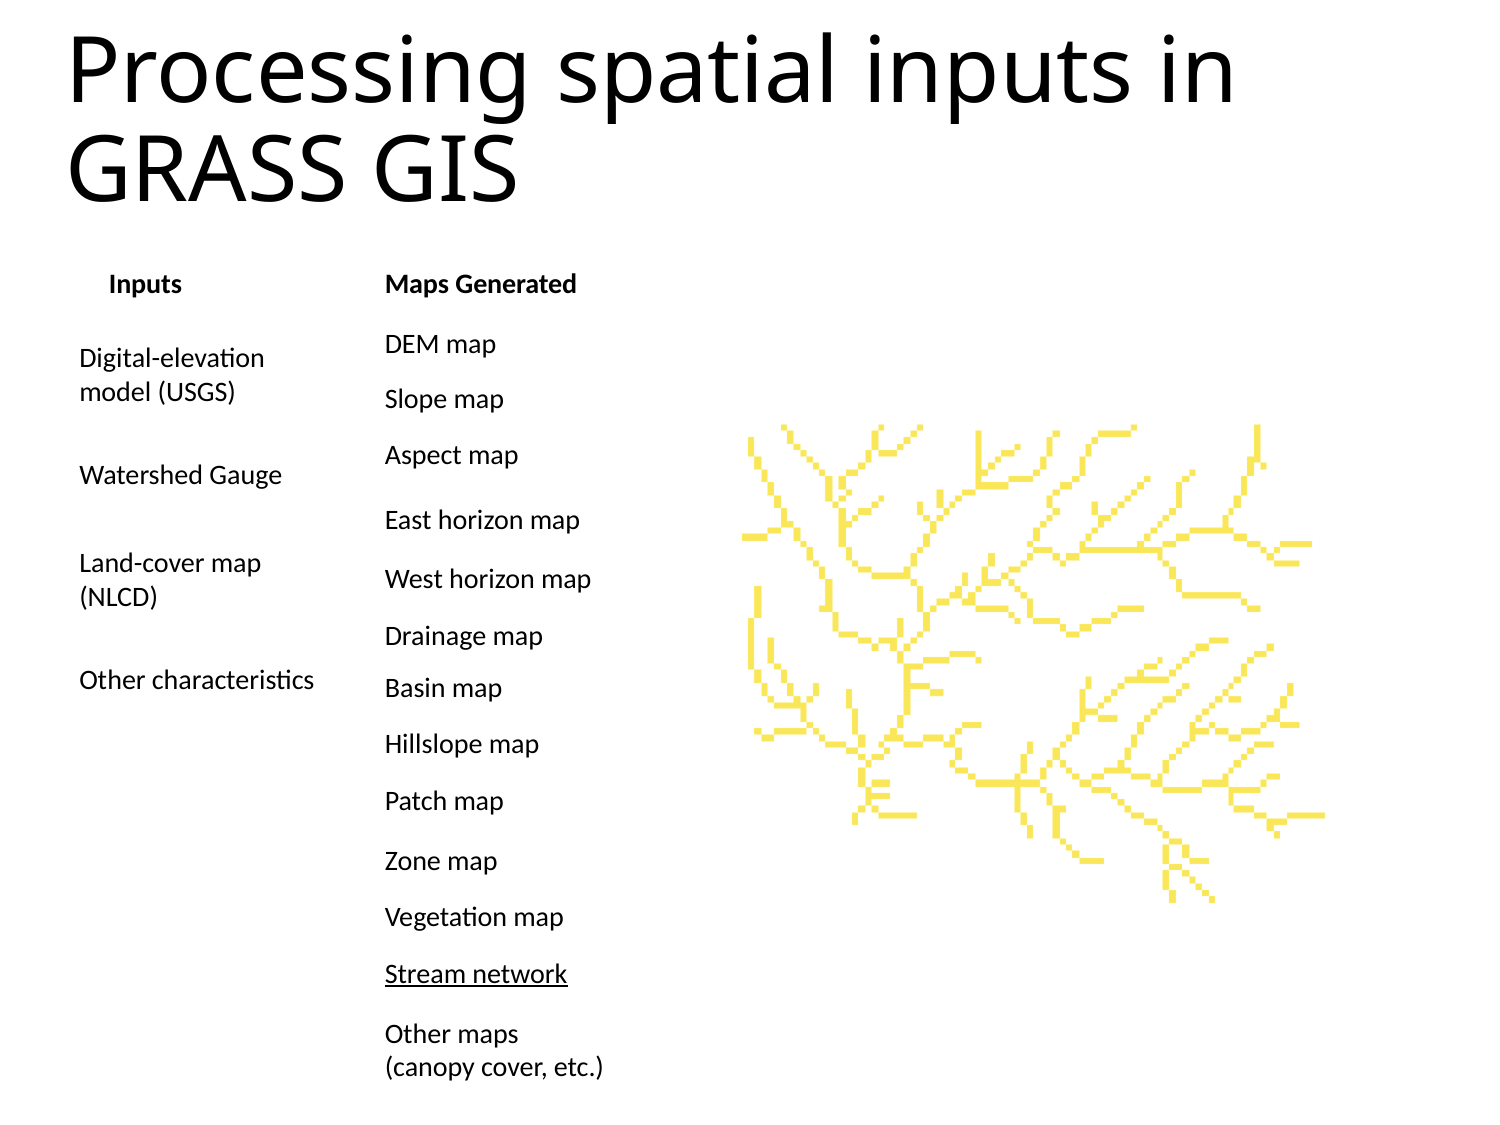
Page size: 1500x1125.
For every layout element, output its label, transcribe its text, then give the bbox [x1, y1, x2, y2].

text_box Vegetation map [370, 890, 615, 940]
text_box Drainage map [370, 610, 615, 659]
text_box Other maps (canopy cover, etc.) [370, 1007, 657, 1090]
title Processing spatial inputs in GRASS GIS [50, 20, 1484, 225]
text_box Aspect map [370, 428, 615, 478]
text_box Patch map [370, 775, 615, 824]
text_box Digital-elevation model (USGS) [64, 332, 310, 415]
text_box Zone map [370, 835, 615, 884]
text_box Watershed Gauge [64, 448, 310, 498]
text_box Slope map [370, 373, 615, 422]
text_box Hillslope map [370, 717, 615, 767]
text_box Stream network [370, 947, 657, 997]
text_box East horizon map [370, 493, 615, 543]
text_box West horizon map [370, 553, 647, 602]
text_box Other characteristics [64, 653, 339, 703]
text_box Inputs [94, 257, 339, 307]
text_box Land-cover map (NLCD) [64, 536, 310, 620]
picture [647, 348, 1470, 976]
text_box Basin map [370, 662, 615, 711]
text_box Maps Generated [370, 258, 615, 307]
text_box DEM map [370, 317, 615, 367]
